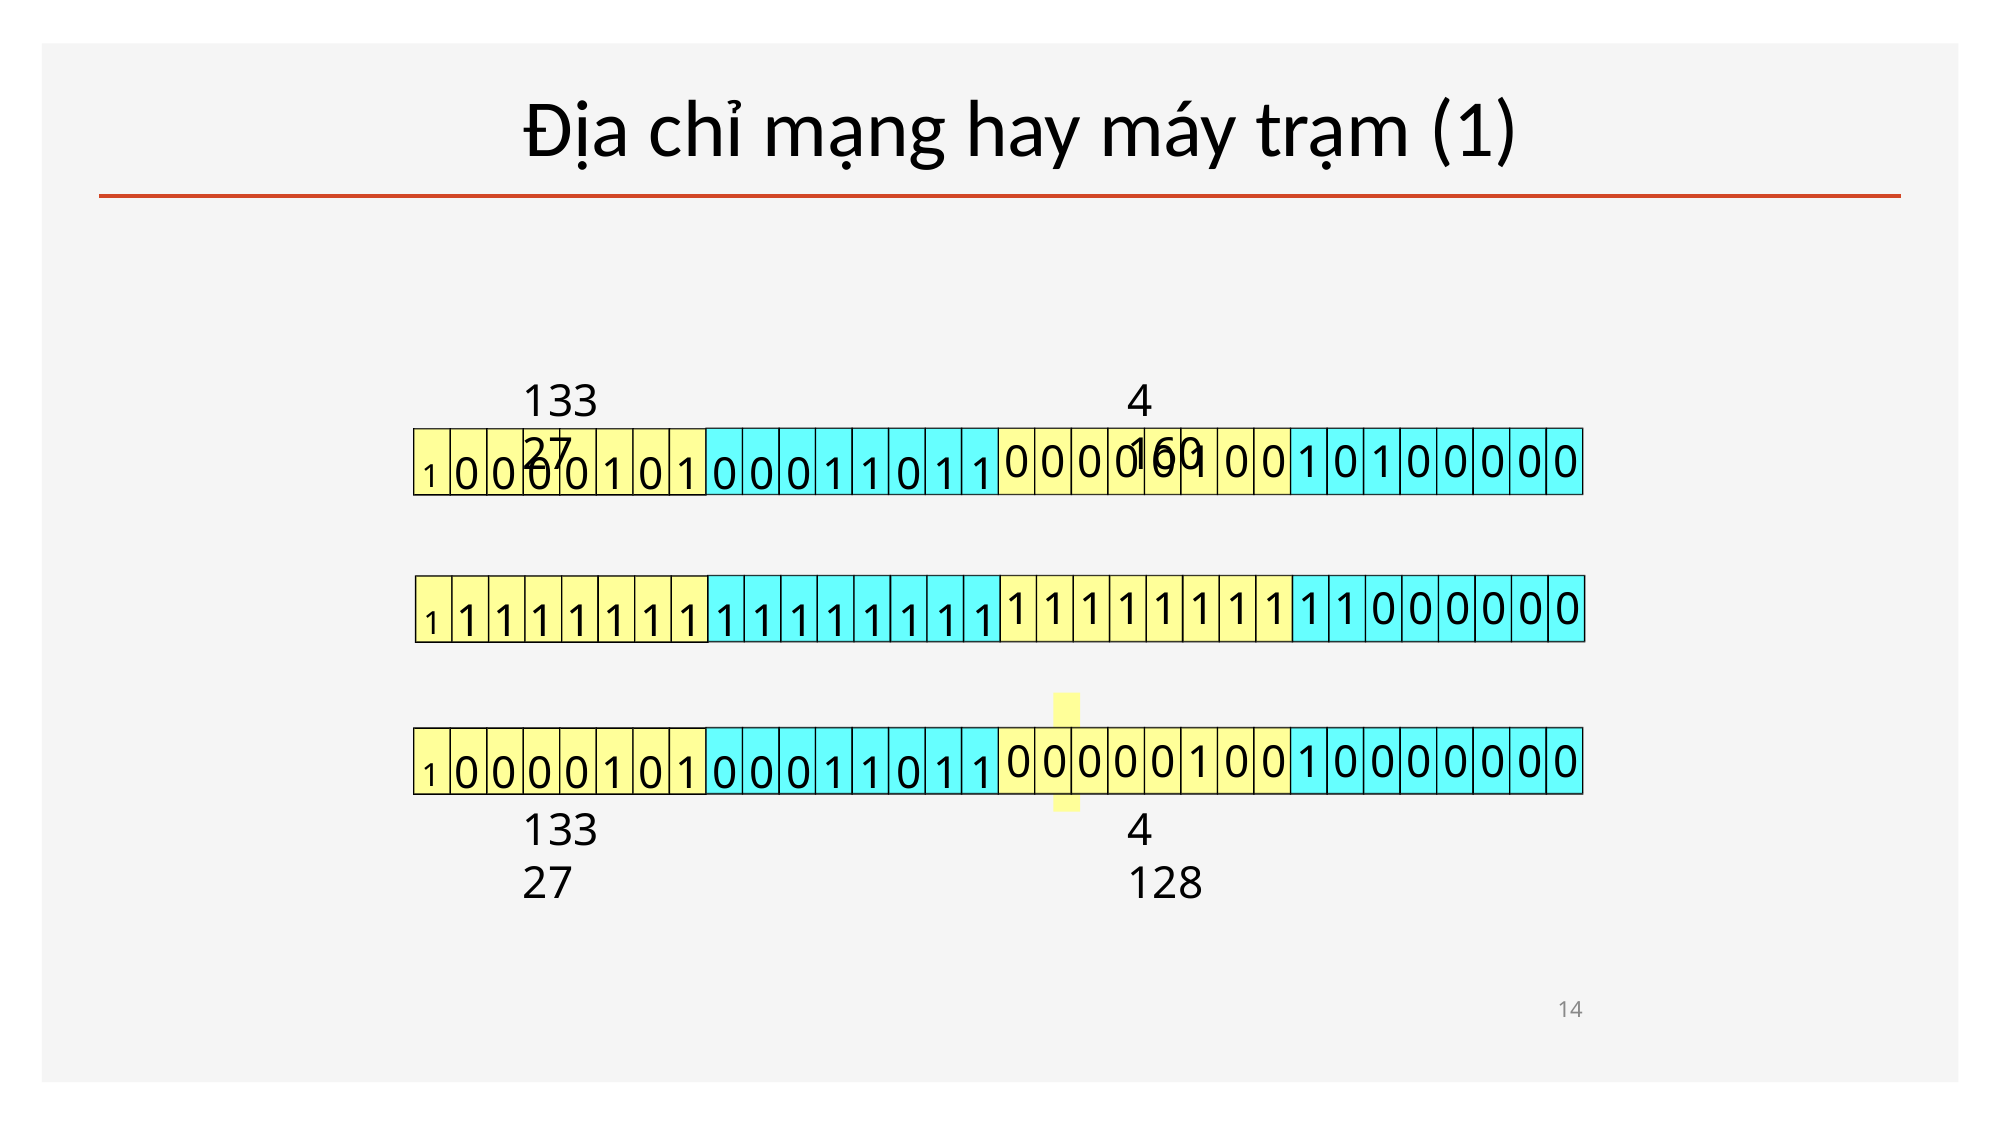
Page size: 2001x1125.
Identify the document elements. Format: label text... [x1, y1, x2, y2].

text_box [999, 726, 1070, 795]
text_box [1294, 574, 1586, 643]
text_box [1001, 574, 1294, 643]
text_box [412, 427, 999, 496]
title Địa chỉ mạng hay máy trạm (1) [521, 0, 1525, 173]
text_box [1053, 692, 1584, 812]
text_box 1 1 1 1 1 1 1 1 1 1 1 1 1 1 1 1 [415, 643, 1000, 648]
text_box 4 128 [1125, 812, 1479, 908]
text_box 1 0 0 0 0 1 0 1 0 0 0 1 1 0 1 1 [413, 496, 999, 501]
text_box 14 [1551, 999, 1588, 1026]
text_box 4 160 [1125, 370, 1479, 427]
text_box 133 27 [521, 799, 881, 908]
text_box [414, 574, 1001, 643]
text_box 133 27 [521, 370, 881, 427]
text_box 1 0 0 0 0 1 0 1 0 0 0 1 1 0 1 1 [413, 796, 999, 800]
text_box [412, 726, 999, 796]
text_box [999, 427, 1292, 496]
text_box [1070, 726, 1292, 795]
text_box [1292, 427, 1584, 496]
